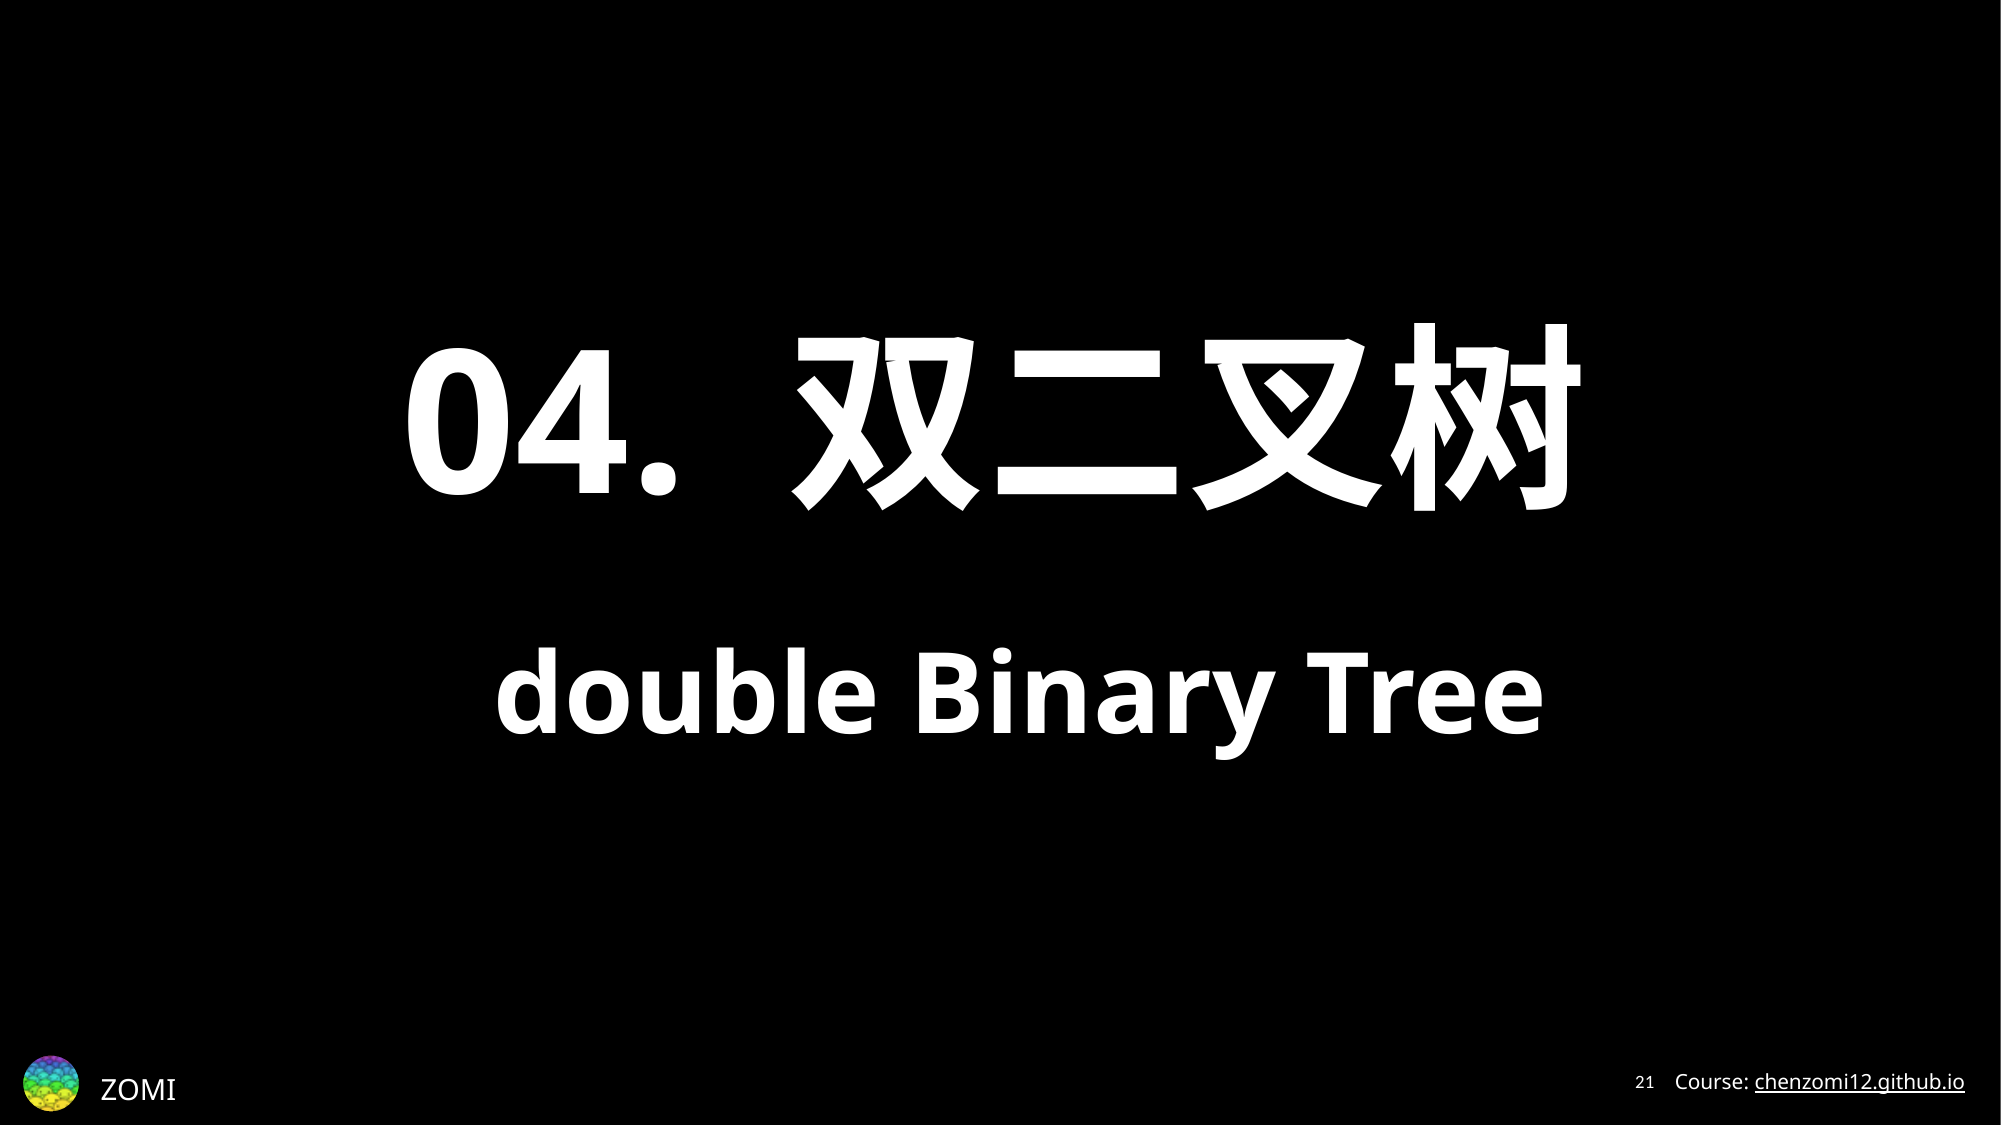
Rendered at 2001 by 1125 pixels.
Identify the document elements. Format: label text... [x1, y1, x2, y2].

list 04. 双二叉树 double Binary Tree [79, 80, 1910, 986]
picture [24, 1056, 78, 1111]
